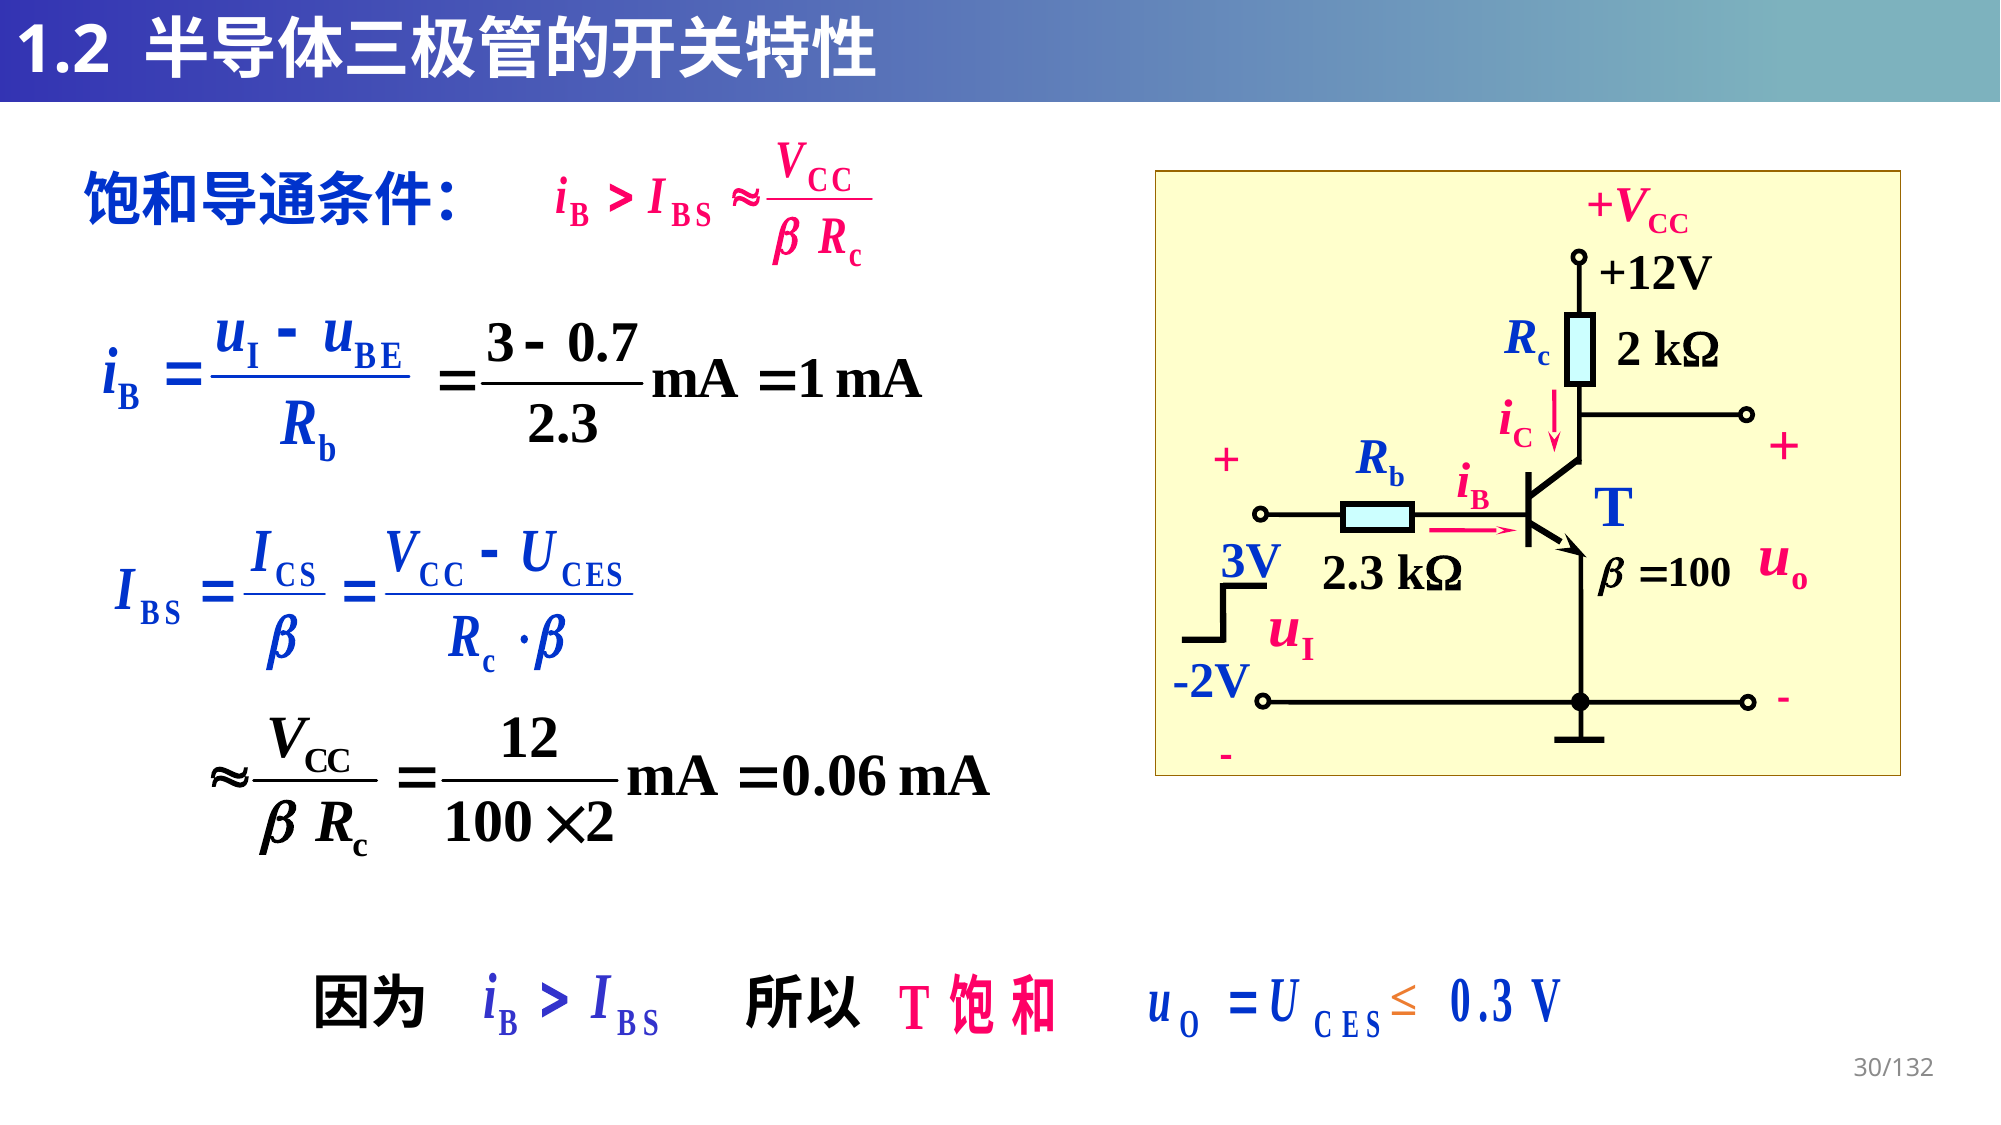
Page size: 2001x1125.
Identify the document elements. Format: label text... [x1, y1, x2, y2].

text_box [104, 512, 640, 683]
title 1.2 半导体三极管的开关特性 [0, 0, 2000, 102]
text_box 饱和导通条件： [68, 154, 508, 240]
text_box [546, 122, 878, 275]
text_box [891, 964, 1074, 1048]
text_box 所以 [731, 958, 878, 1043]
slide_number 30/132 [1797, 1038, 1950, 1099]
text_box 因为 [297, 958, 444, 1043]
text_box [1138, 954, 1583, 1048]
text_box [195, 700, 1001, 871]
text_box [93, 288, 419, 472]
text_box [459, 953, 668, 1048]
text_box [411, 306, 935, 456]
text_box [1155, 167, 1901, 776]
